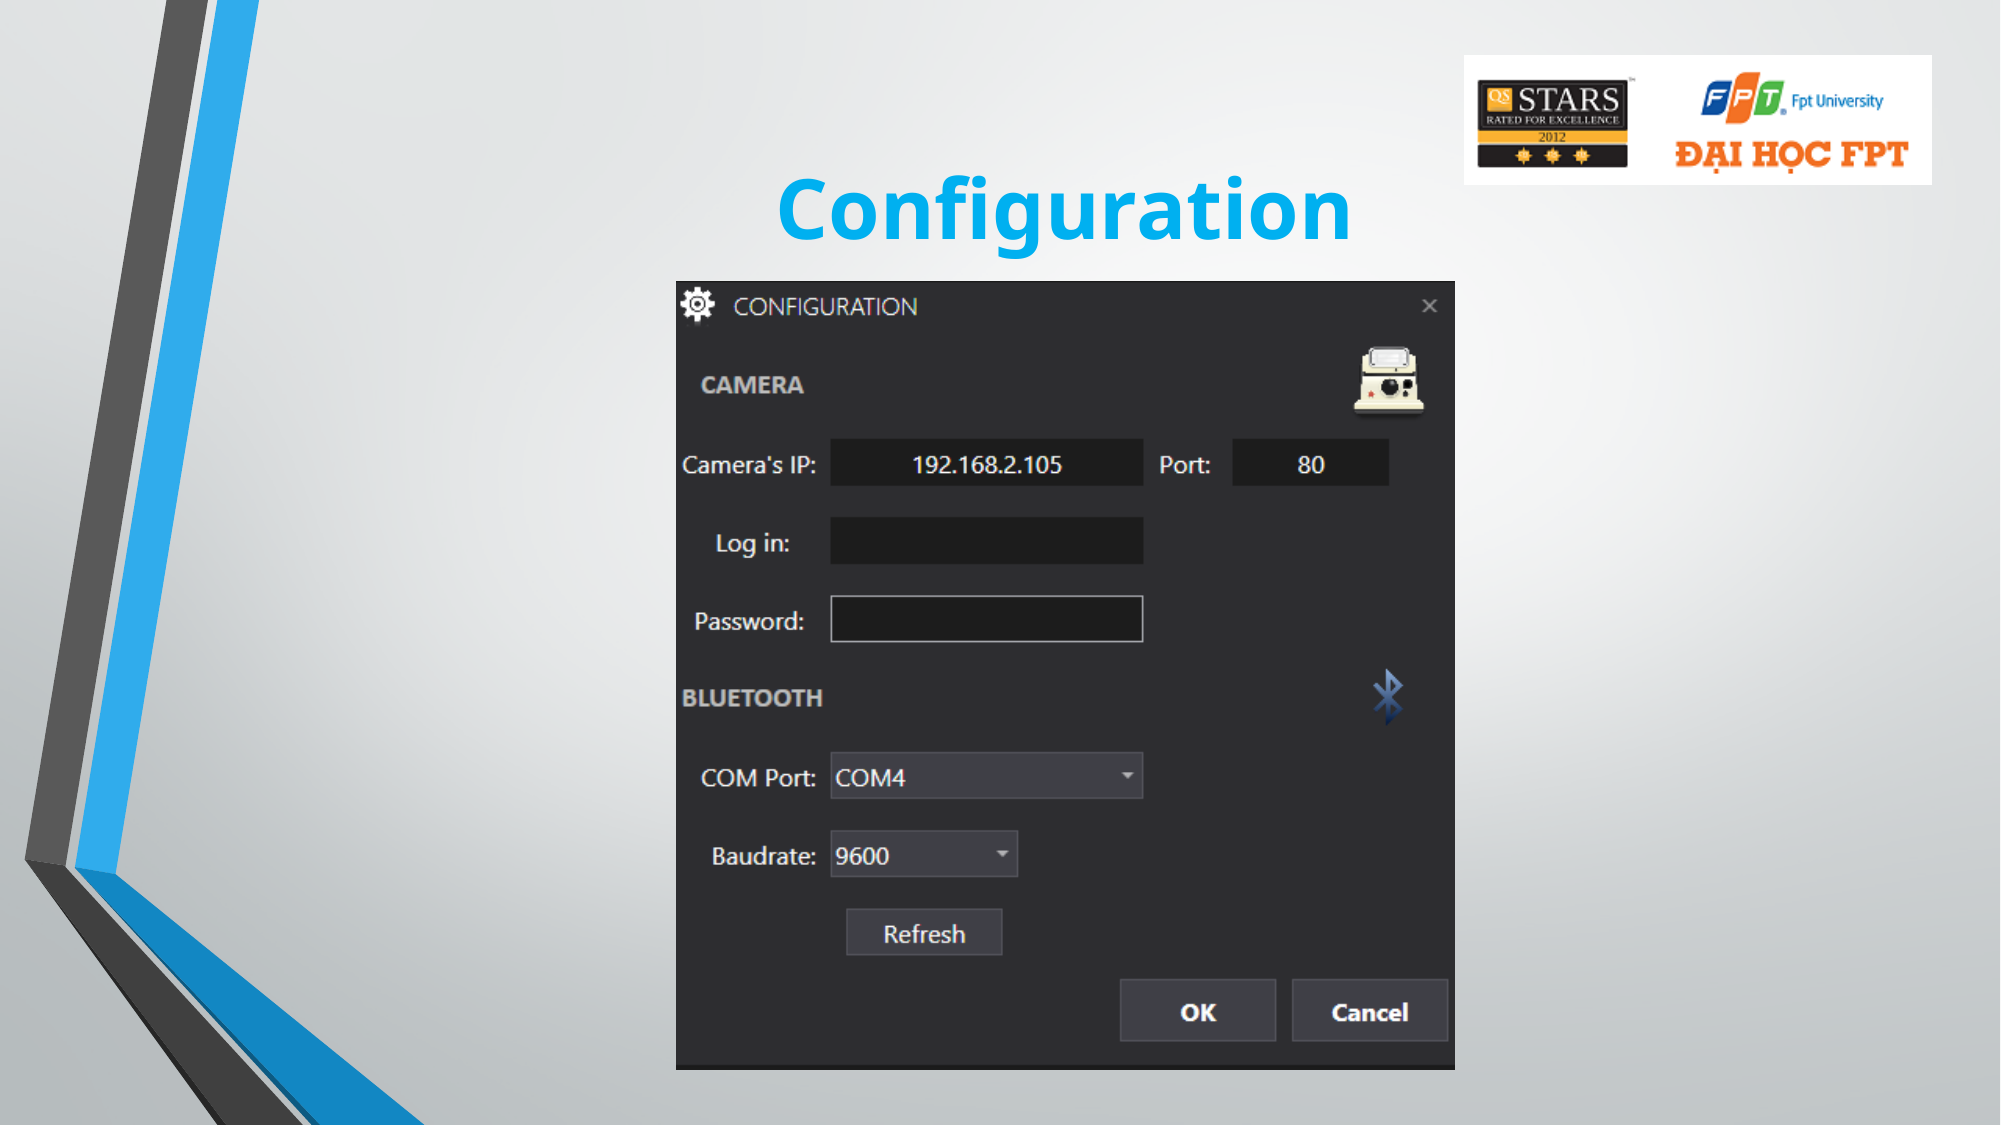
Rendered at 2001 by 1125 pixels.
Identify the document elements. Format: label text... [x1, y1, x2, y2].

picture [1463, 55, 1932, 185]
picture [675, 281, 1455, 1070]
title Configuration [243, 112, 1887, 400]
